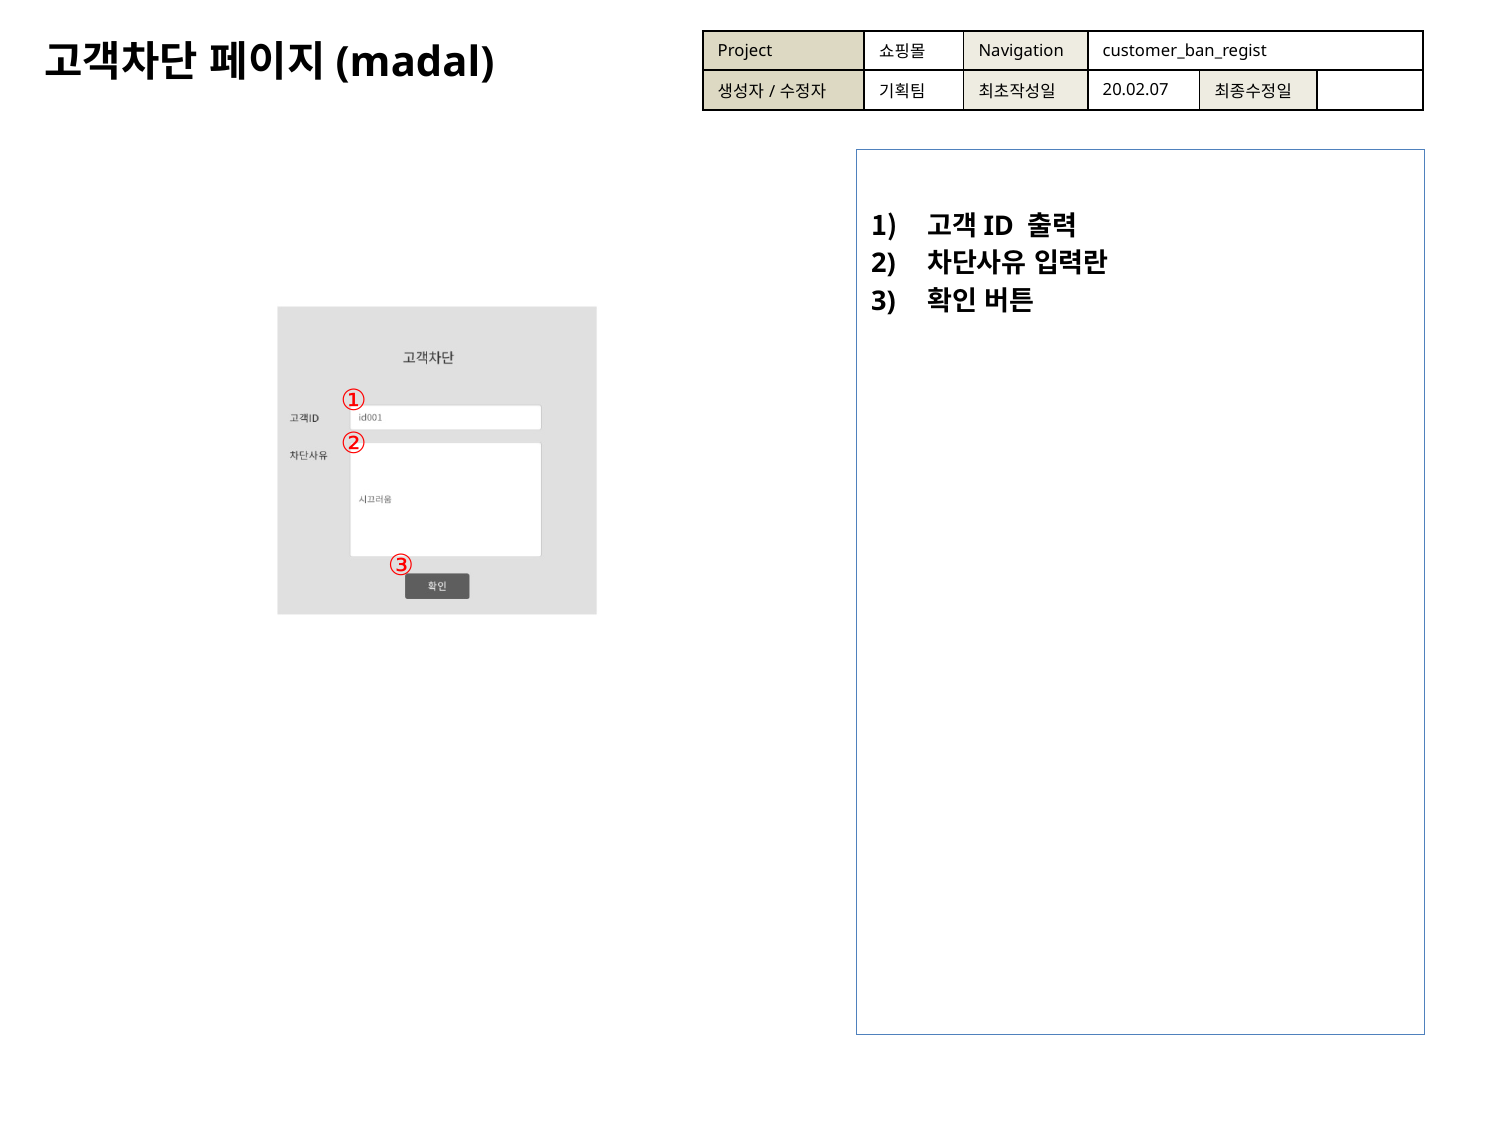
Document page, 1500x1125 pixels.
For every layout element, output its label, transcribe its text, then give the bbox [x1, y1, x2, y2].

table_header Project [704, 32, 863, 69]
table_cell 최초작성일 [964, 71, 1087, 109]
list 고객ID 출력 2) 차단사유 입력란 3) 확인 버튼 [856, 149, 1425, 1035]
title 고객차단 페이지(madal) [29, 19, 573, 100]
picture [52, 265, 822, 650]
table_cell 생성자/수정자 [704, 71, 863, 109]
table_header 쇼핑몰 [865, 32, 963, 69]
table_cell 기획팀 [865, 71, 963, 109]
table_cell 20.02.07 [1089, 71, 1199, 109]
table_header customer_ban_regist [1089, 32, 1422, 69]
table_cell 최종수정일 [1200, 71, 1316, 109]
table_cell [1318, 71, 1422, 109]
table_header Navigation [964, 32, 1087, 69]
